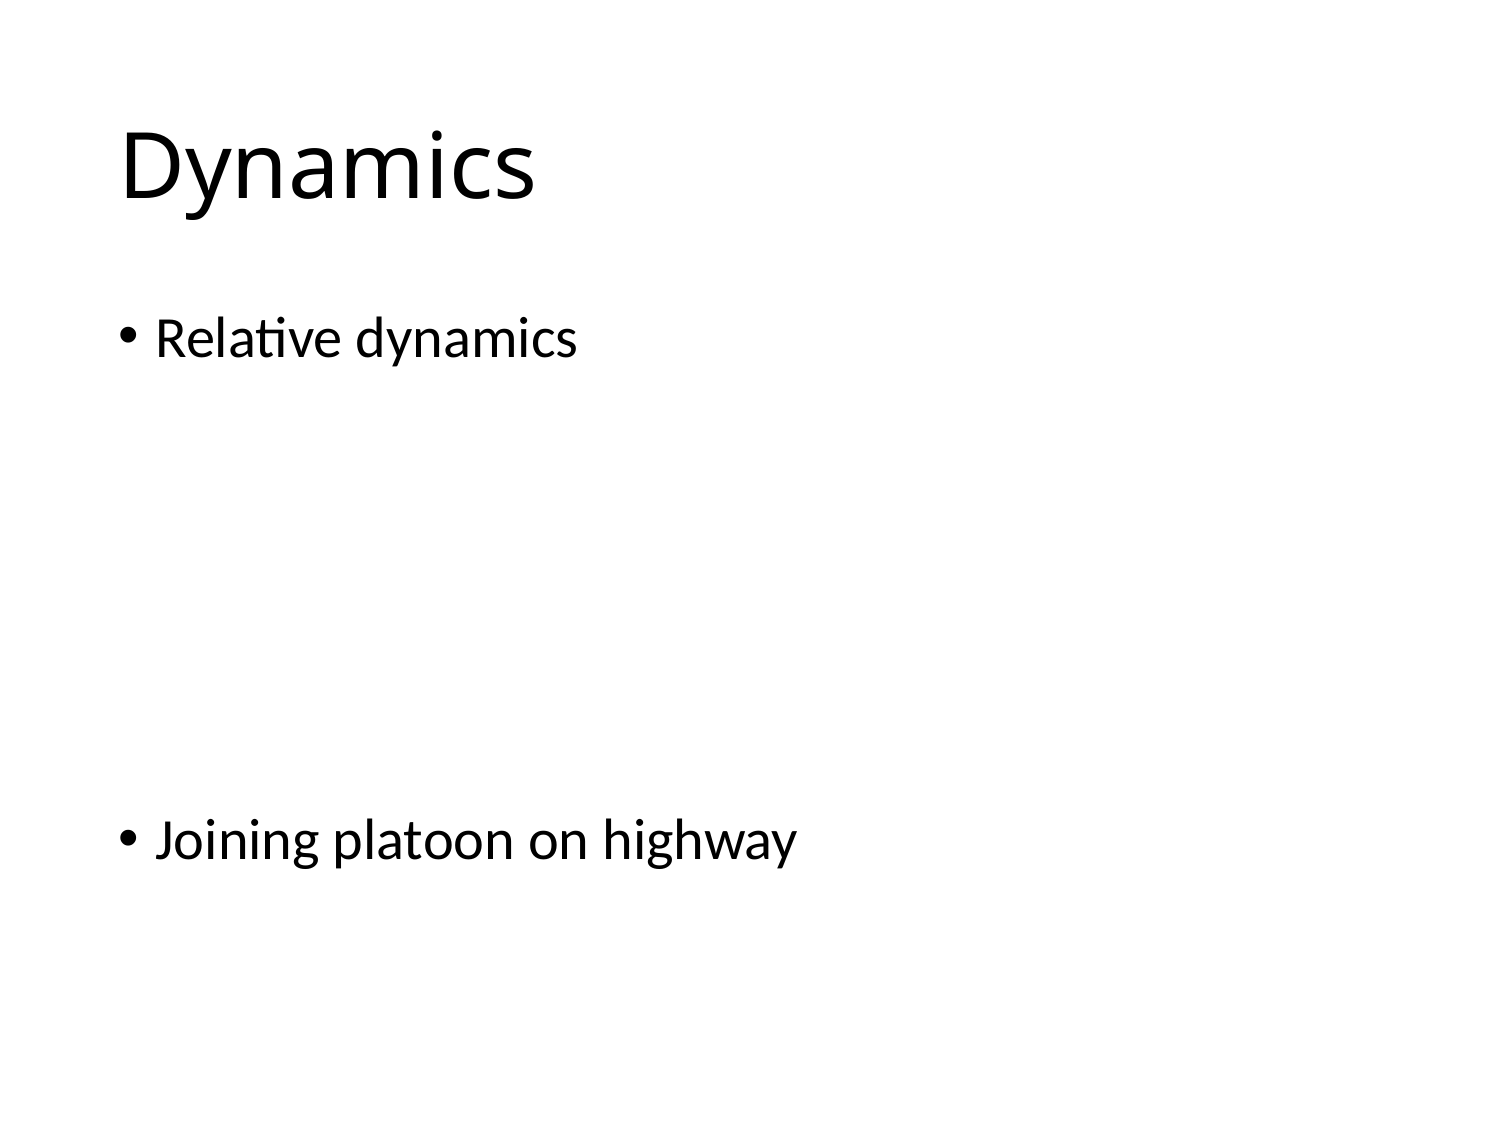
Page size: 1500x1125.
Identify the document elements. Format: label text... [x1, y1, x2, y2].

title Dynamics [103, 59, 1397, 278]
